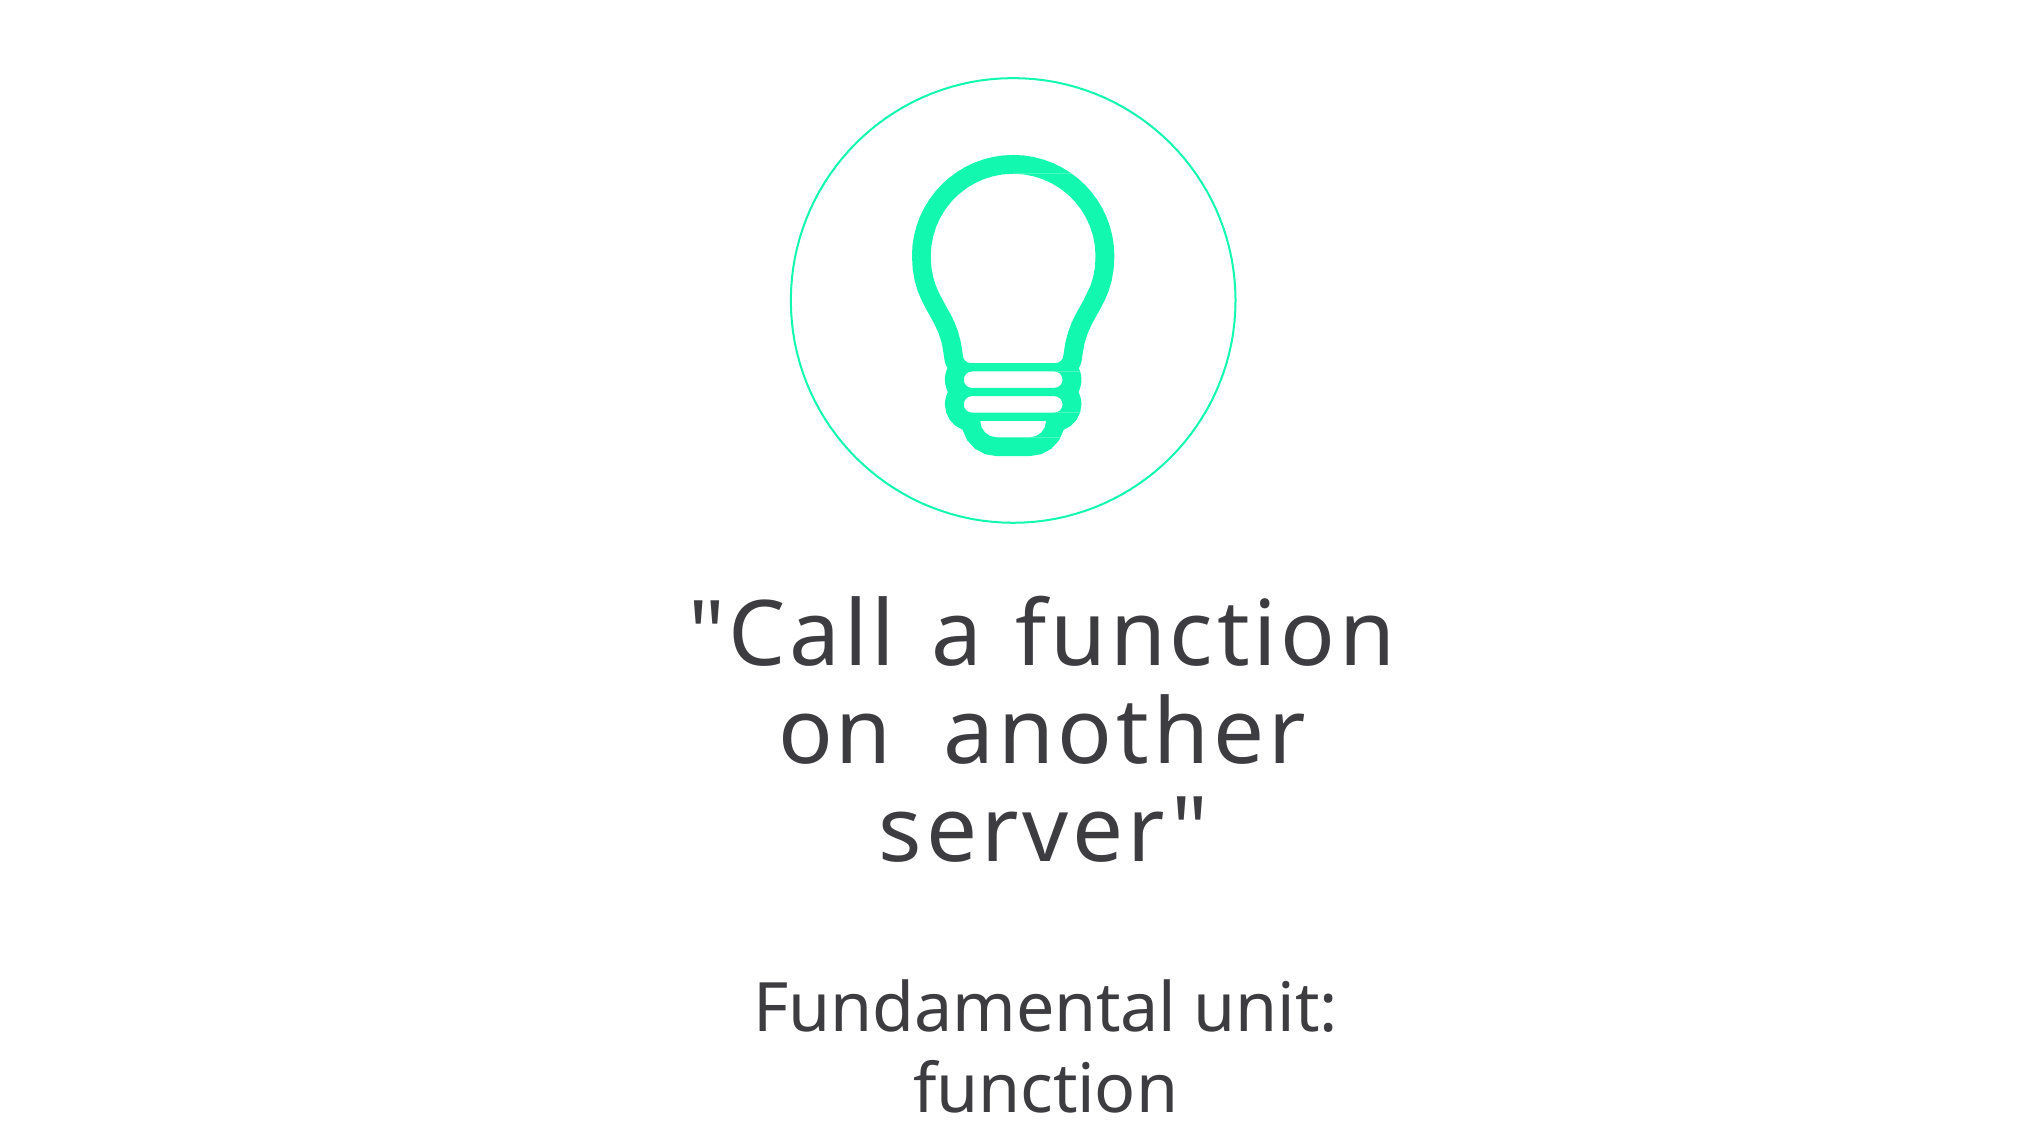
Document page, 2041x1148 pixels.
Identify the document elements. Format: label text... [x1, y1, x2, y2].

text_box "Call a function on another server" Fundamental unit: function [630, 570, 1457, 1127]
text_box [789, 76, 1238, 525]
